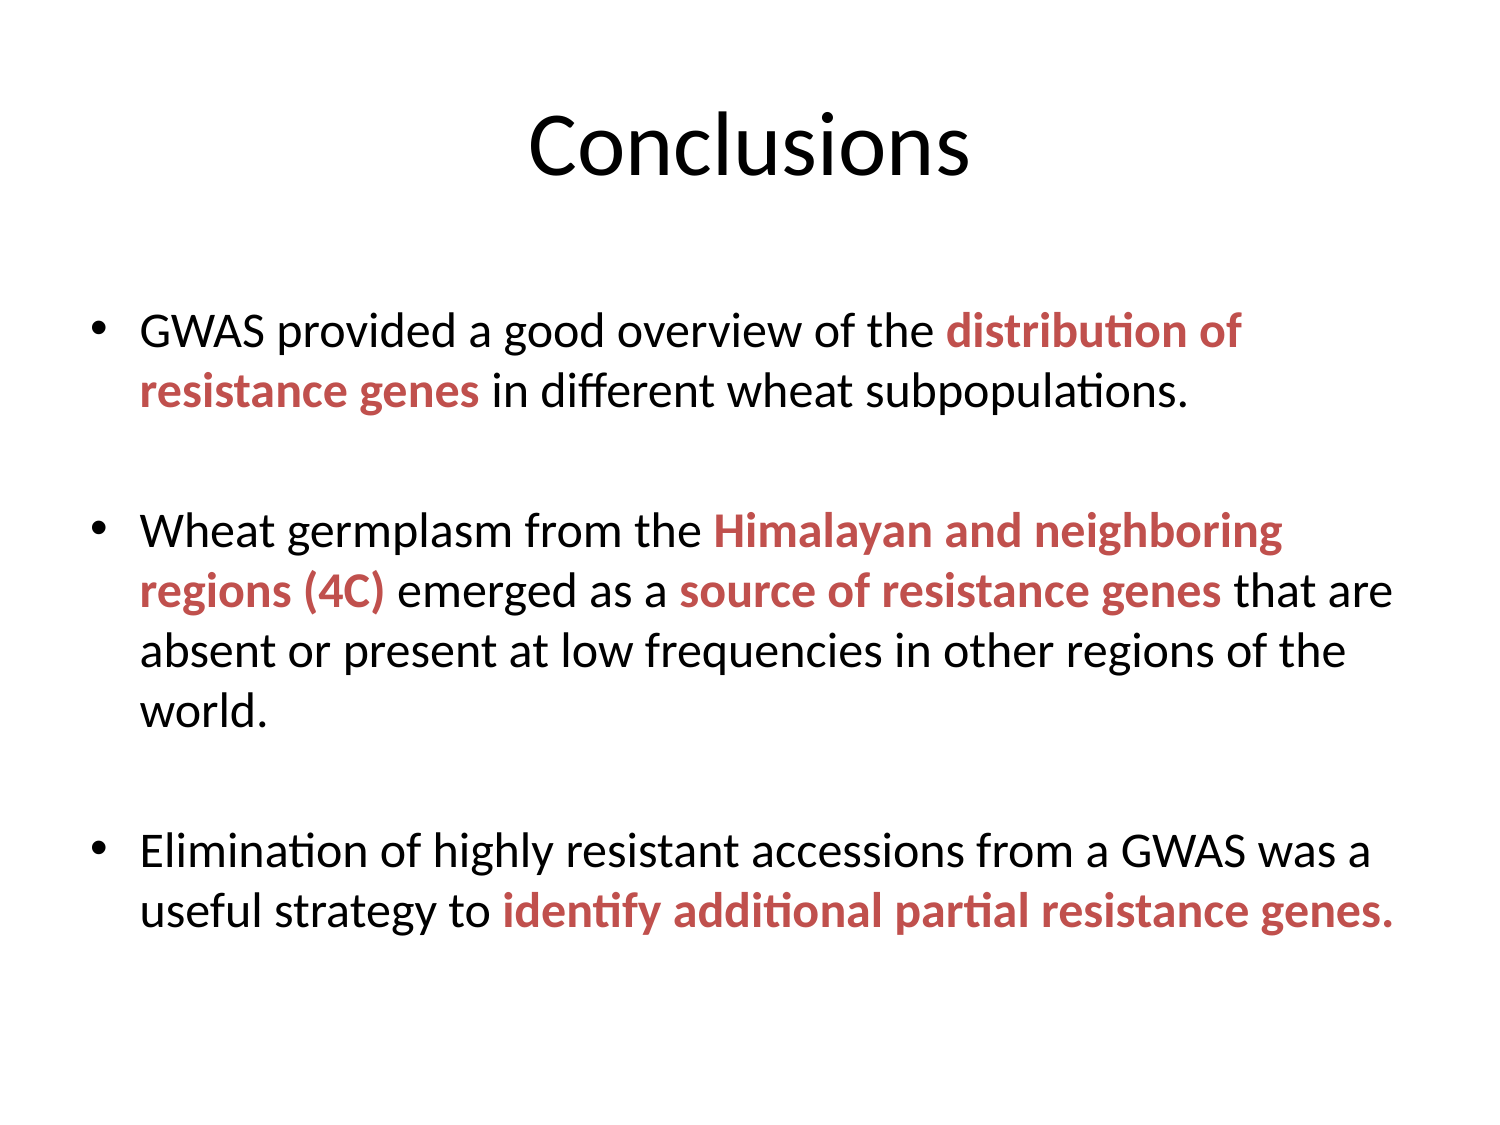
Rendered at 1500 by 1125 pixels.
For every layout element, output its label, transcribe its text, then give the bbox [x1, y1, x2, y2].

title Conclusions [75, 45, 1425, 230]
list GWAS provided a good overview of the distribution of resistance genes in different wheat subpopulations. Wheat germplasm from the Himalayan and neighboring regions (4C) emerged as a source of resistance genes that are absent or present at low frequencies in other regions of the world. Elimination of highly resistant accessions from a GWAS was a useful strategy to identify additional partial resistance genes. [75, 230, 1425, 973]
